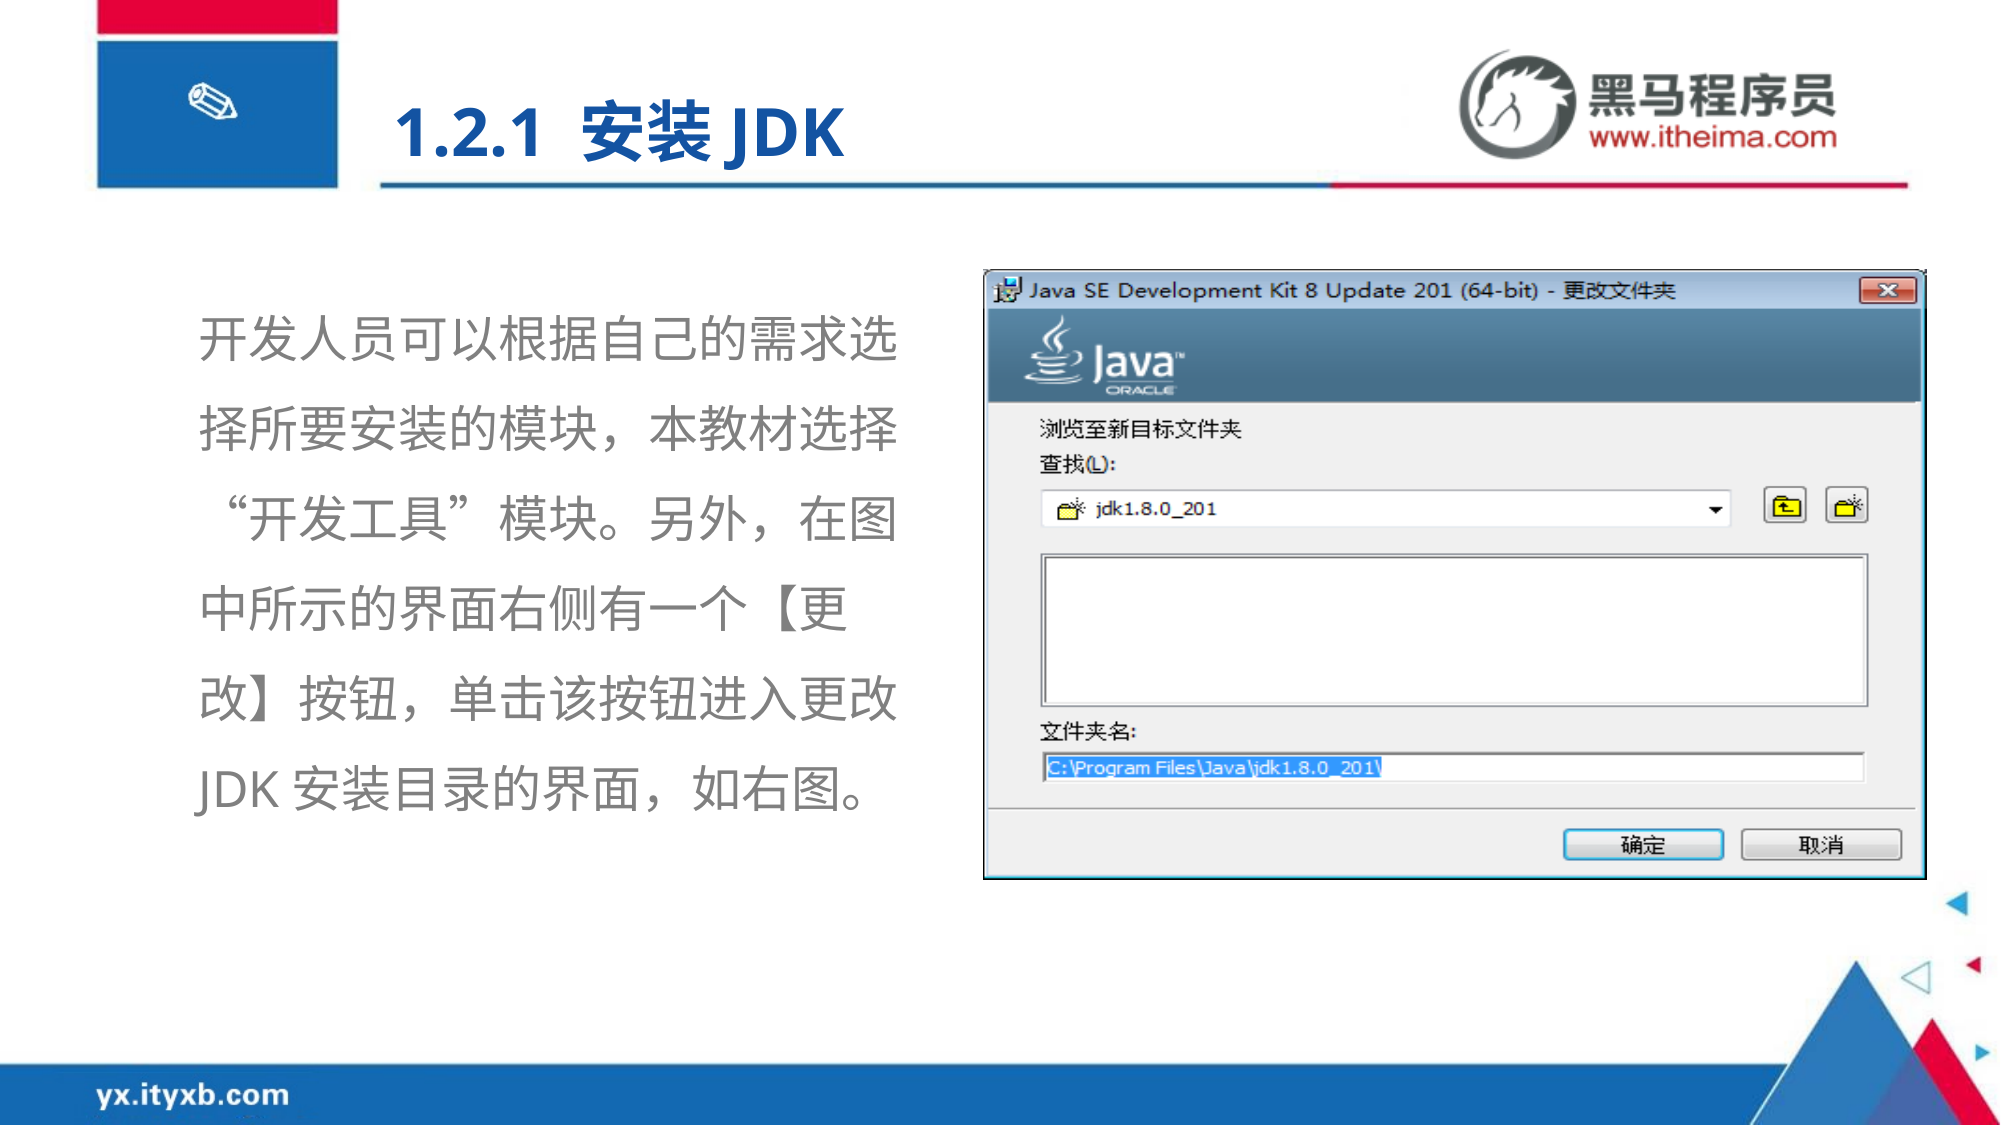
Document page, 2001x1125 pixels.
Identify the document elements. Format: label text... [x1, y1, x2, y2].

text_box 1.2.1 安装JDK [379, 82, 1139, 177]
picture [0, 0, 2001, 1125]
text_box 开发人员可以根据自己的需求选择所要安装的模块，本教材选择“开发工具”模块。另外，在图中所示的界面右侧有一个【更改】按钮，单击该按钮进入更改JDK安装目录的界面，如右图。 [183, 269, 945, 844]
